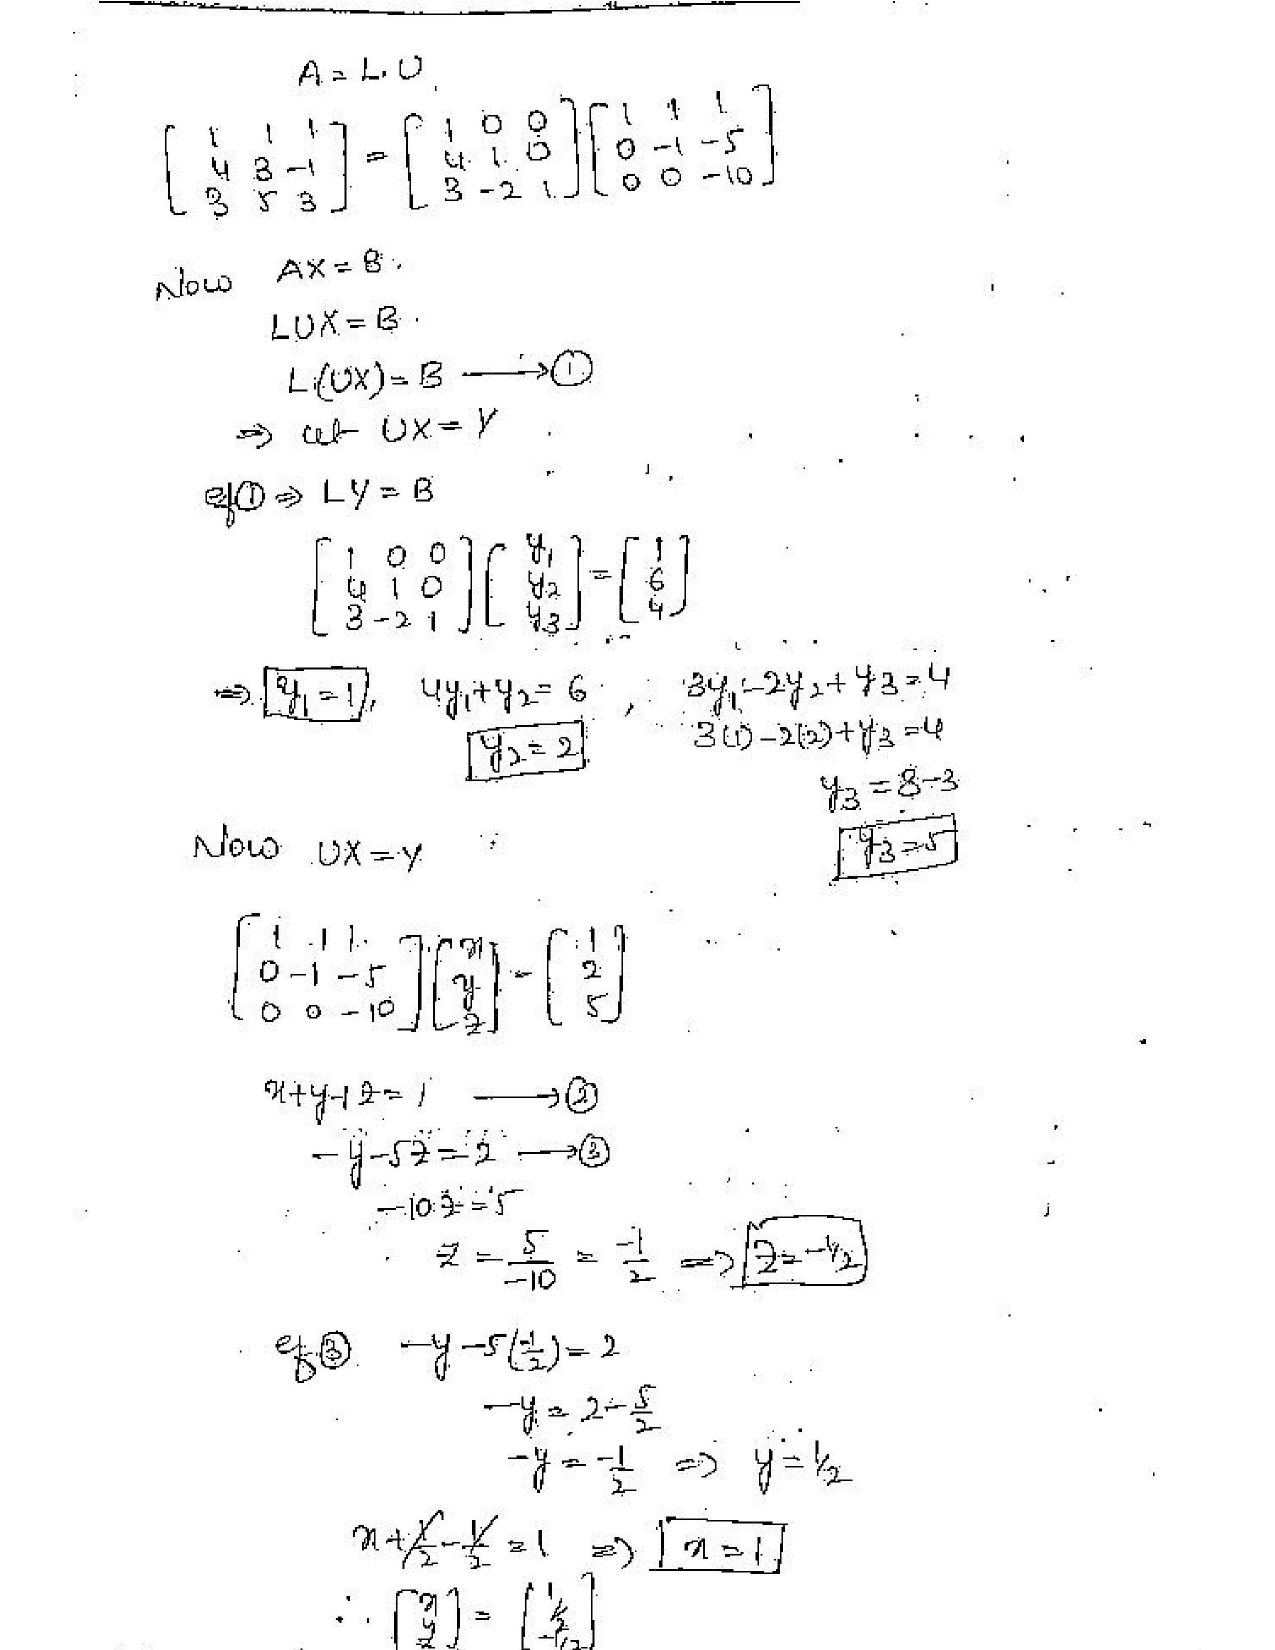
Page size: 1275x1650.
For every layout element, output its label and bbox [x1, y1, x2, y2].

picture [73, 1, 1202, 1650]
